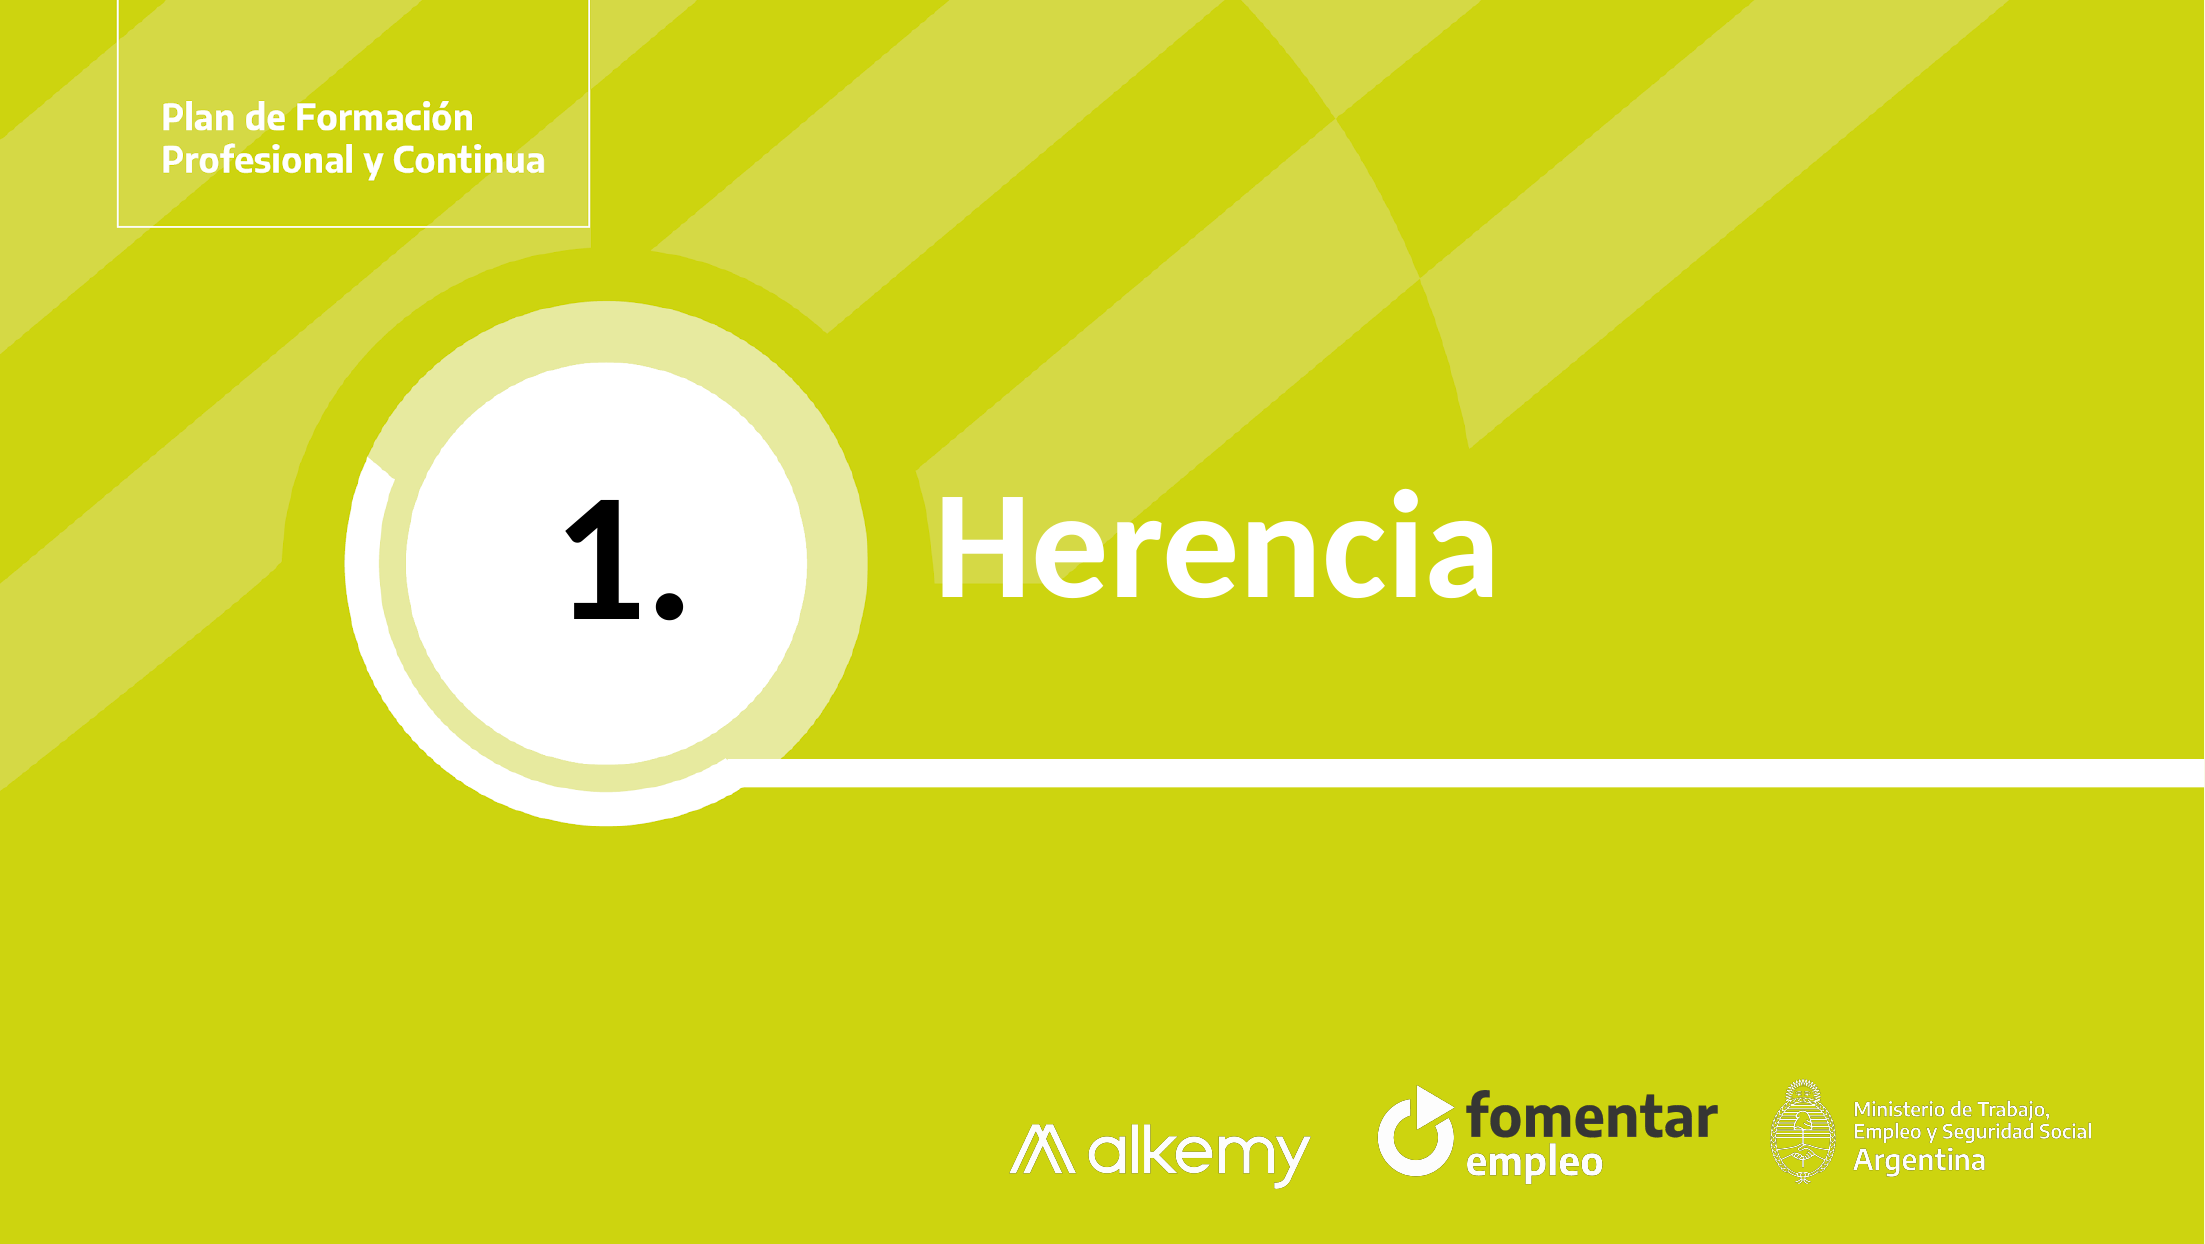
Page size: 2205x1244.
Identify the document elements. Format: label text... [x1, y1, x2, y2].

text_box Herencia [912, 456, 2113, 664]
picture [0, 0, 2205, 1244]
text_box 1. [530, 456, 763, 664]
text_box [727, 759, 2205, 788]
